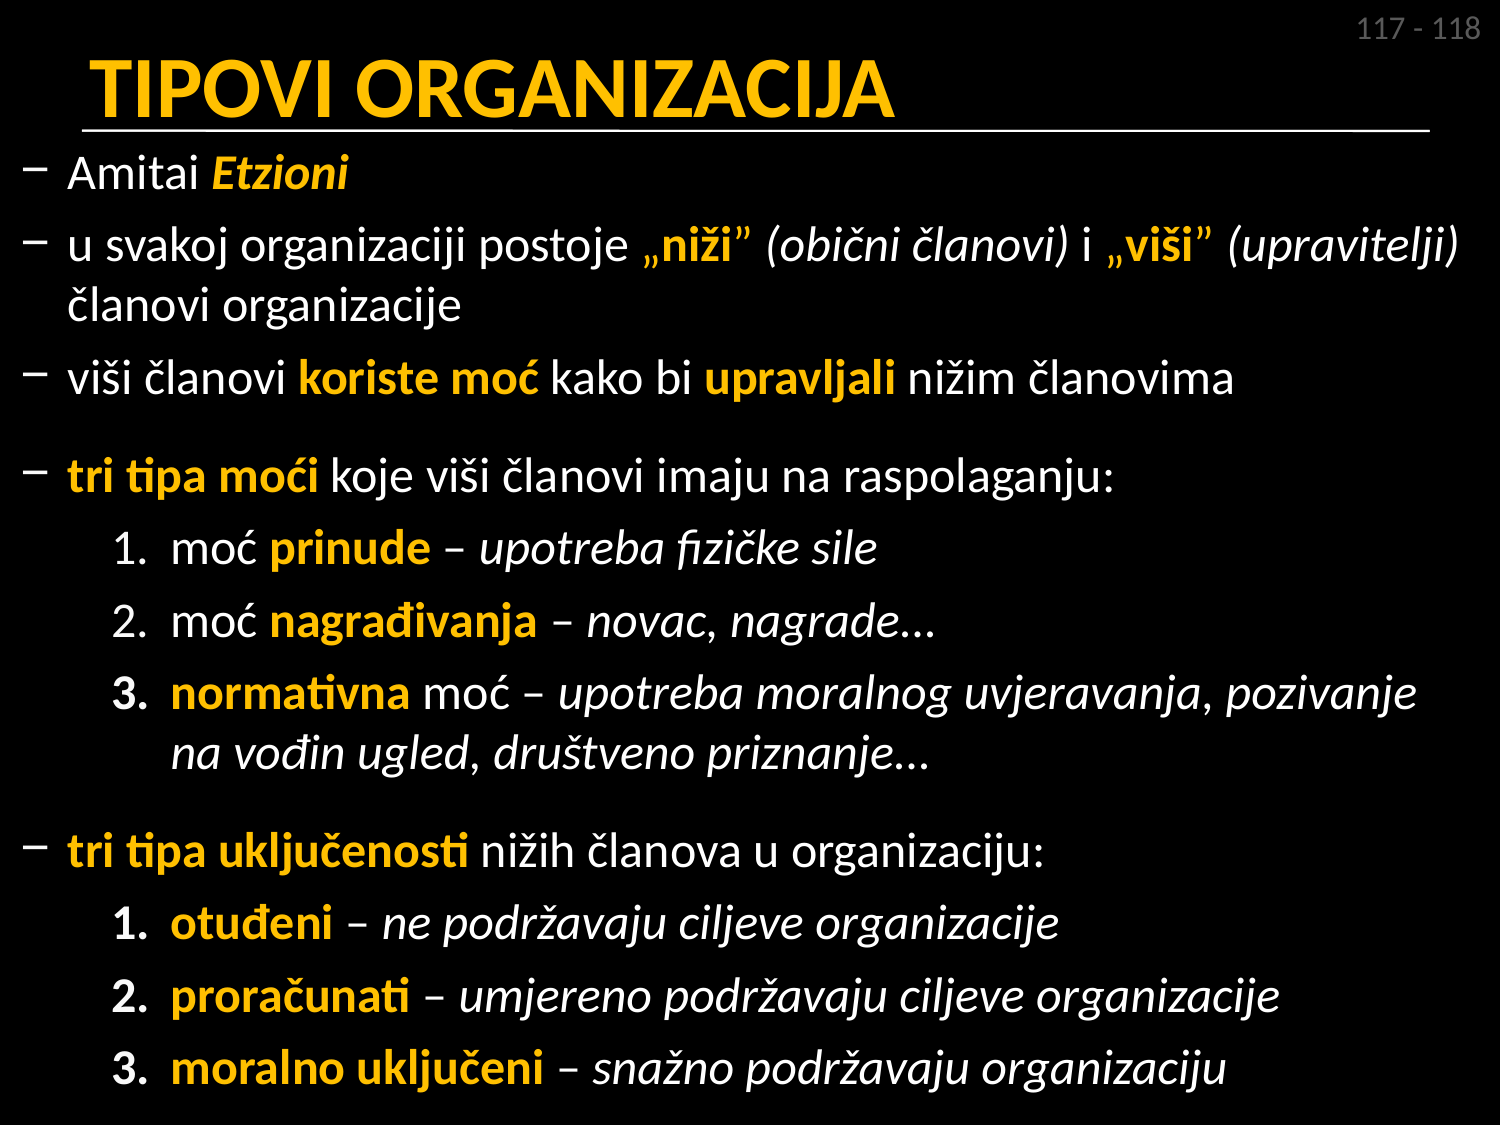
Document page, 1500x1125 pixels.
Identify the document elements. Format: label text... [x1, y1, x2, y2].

title TIPOVI ORGANIZACIJA [75, 11, 1442, 132]
text_box 117 - 118 [1340, 0, 1496, 54]
text_box Amitai Etzioni u svakoj organizaciji postoje „niži” (obični članovi) i „viši” (upravitelji) članovi organizacije viši članovi koriste moć kako bi upravljali nižim članovima tri tipa moći koje viši članovi imaju na raspolaganju: moć prinude – upotreba fizičke sile moć nagrađivanja – novac, nagrade... normativna moć – upotreba moralnog uvjeravanja, pozivanje na vođin ugled, društveno priznanje... tri tipa uključenosti nižih članova u organizaciju: otuđeni – ne podržavaju ciljeve organizacije proračunati – umjereno podržavaju ciljeve organizacije moralno uključeni – snažno podržavaju organizaciju [5, 132, 1483, 1086]
